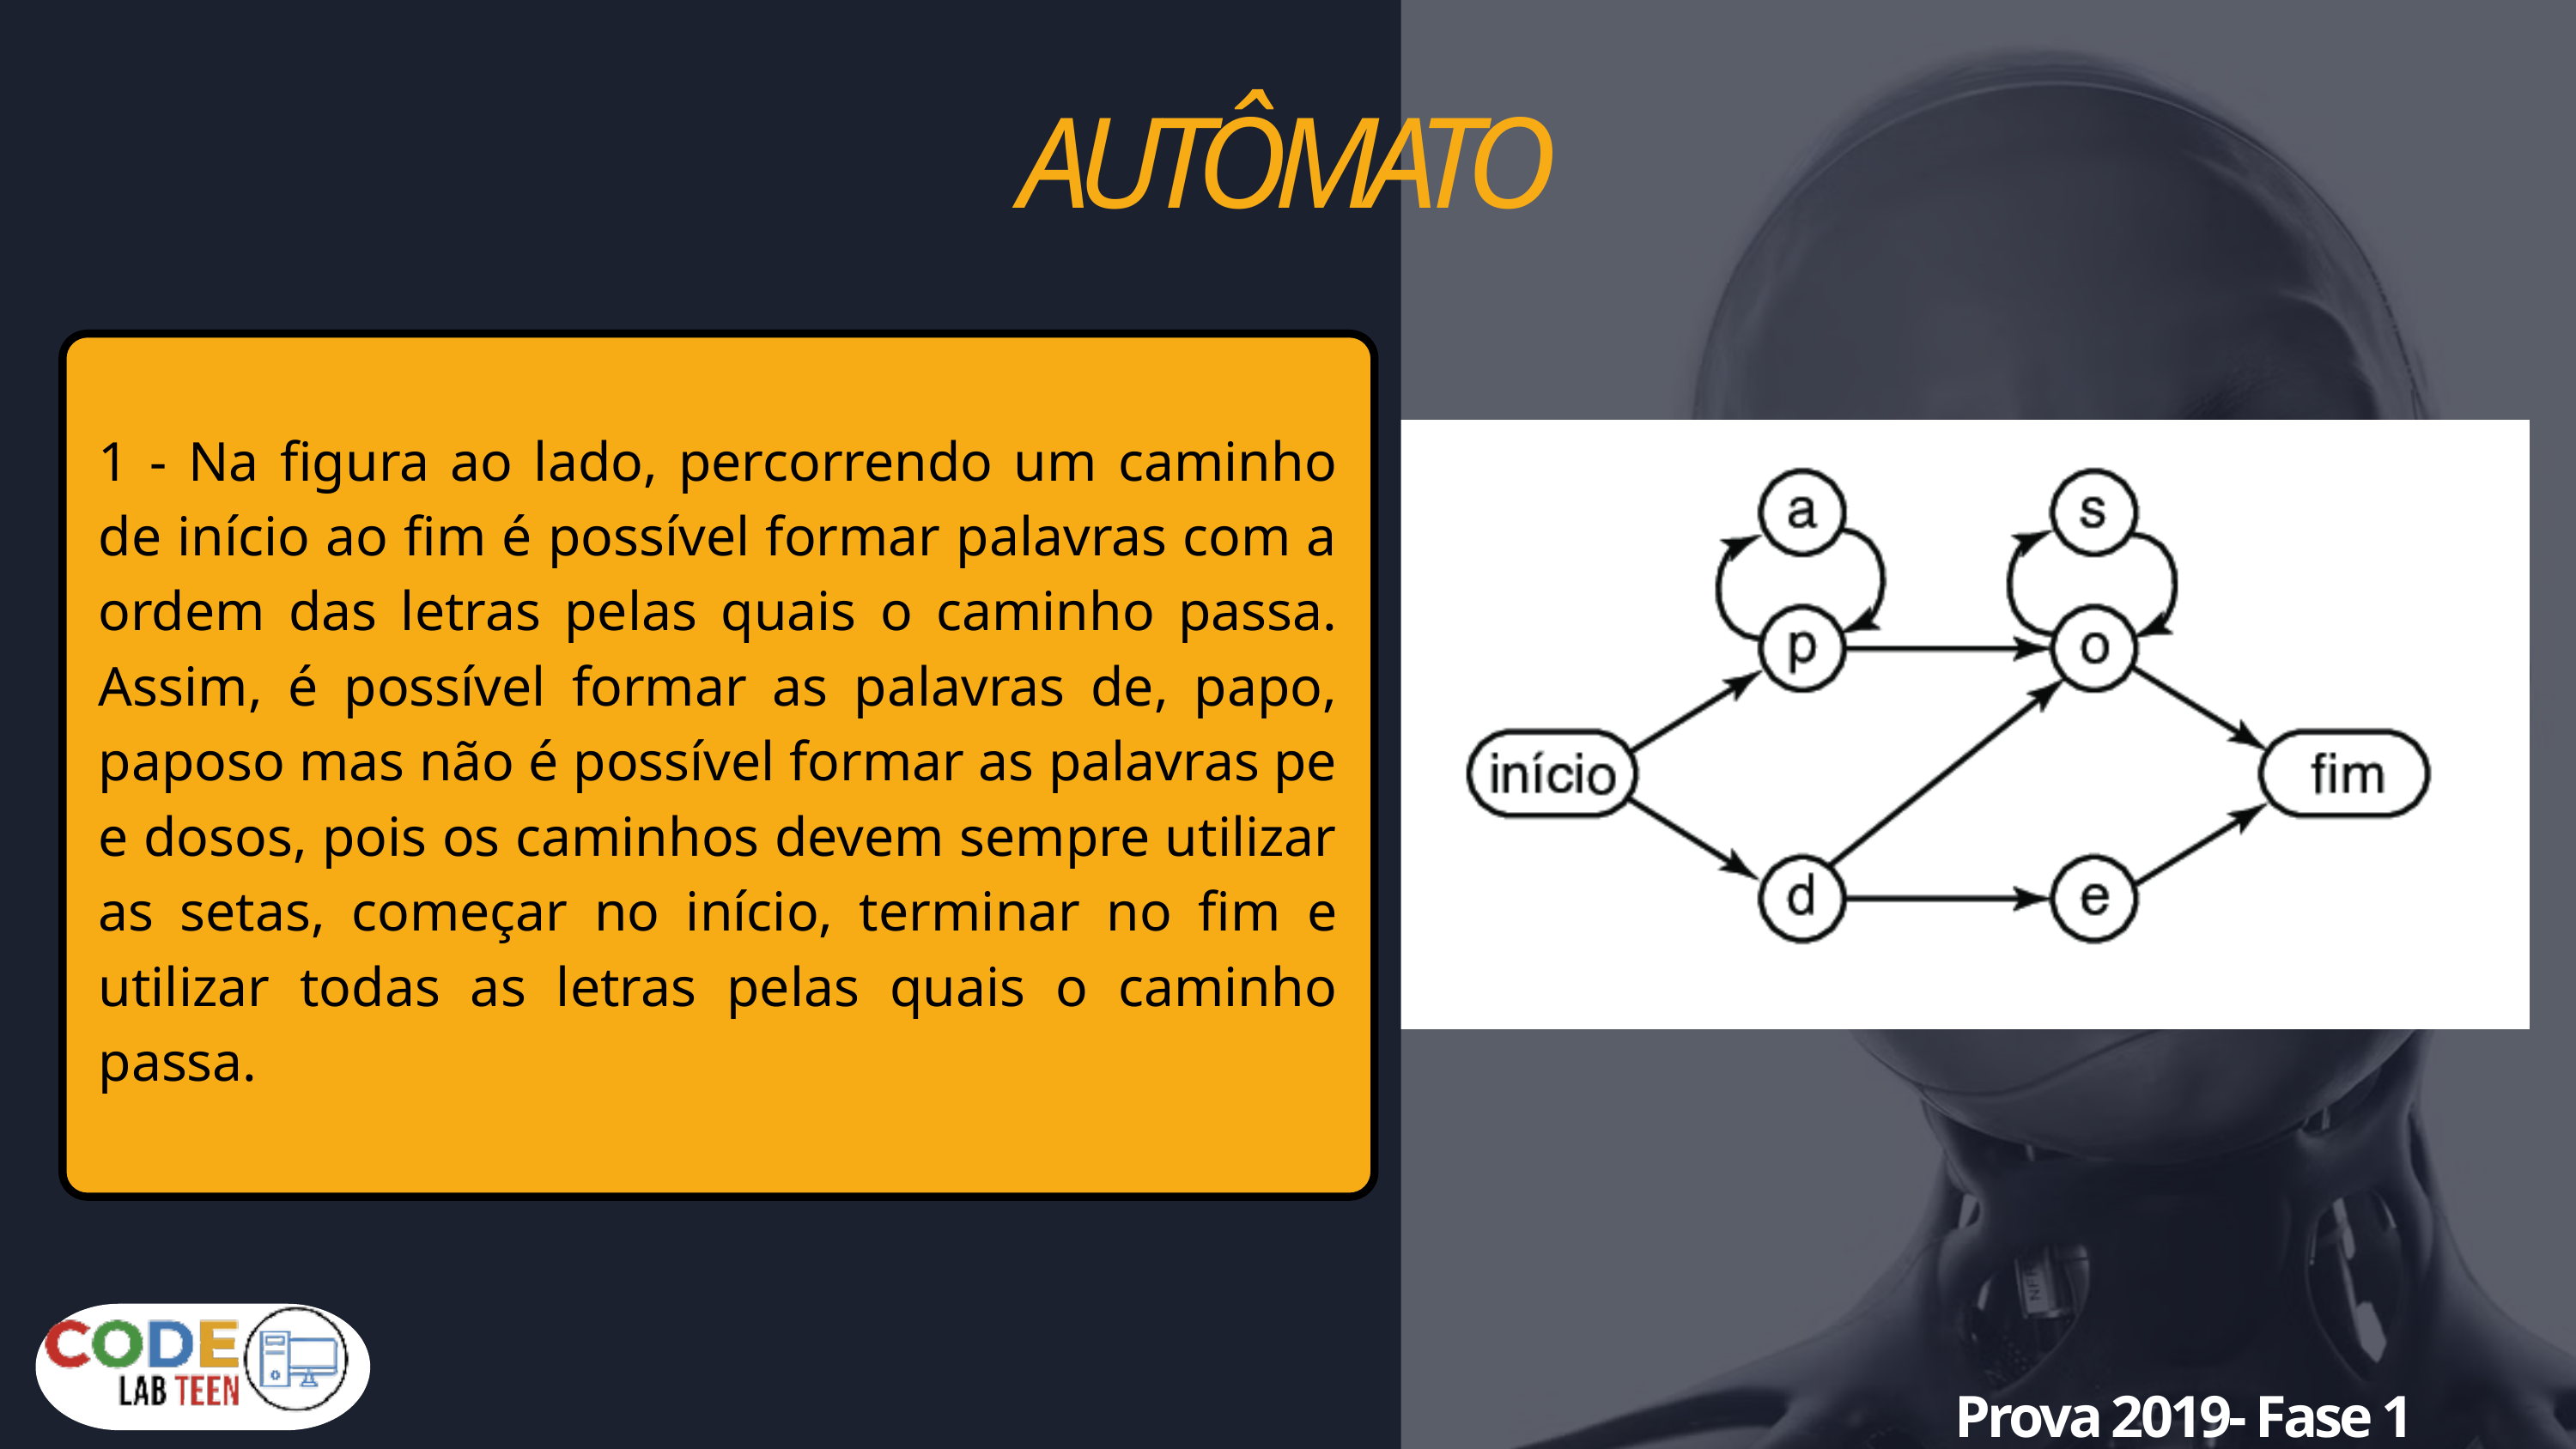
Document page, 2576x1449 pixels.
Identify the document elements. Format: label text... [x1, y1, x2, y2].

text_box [8, 1284, 398, 1449]
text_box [62, 333, 1375, 1197]
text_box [1400, 0, 2576, 1449]
text_box AUTÔMATO [173, 60, 1396, 233]
